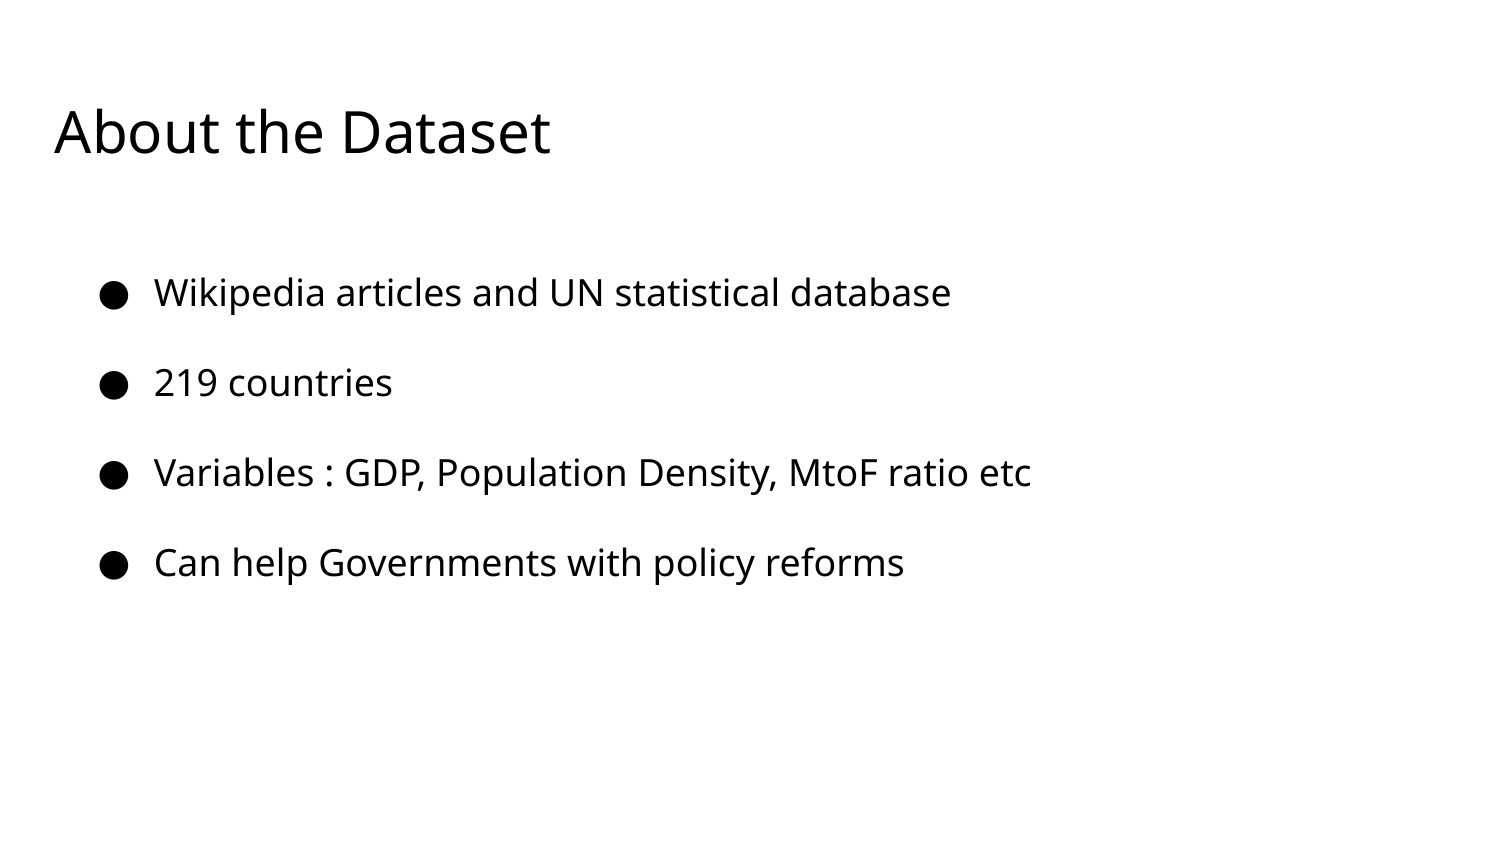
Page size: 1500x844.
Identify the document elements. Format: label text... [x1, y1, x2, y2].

text_box About the Dataset [39, 70, 1300, 191]
text_box Wikipedia articles and UN statistical database 219 countries Variables : GDP, Population Density, MtoF ratio etc Can help Governments with policy reforms [63, 208, 1276, 644]
